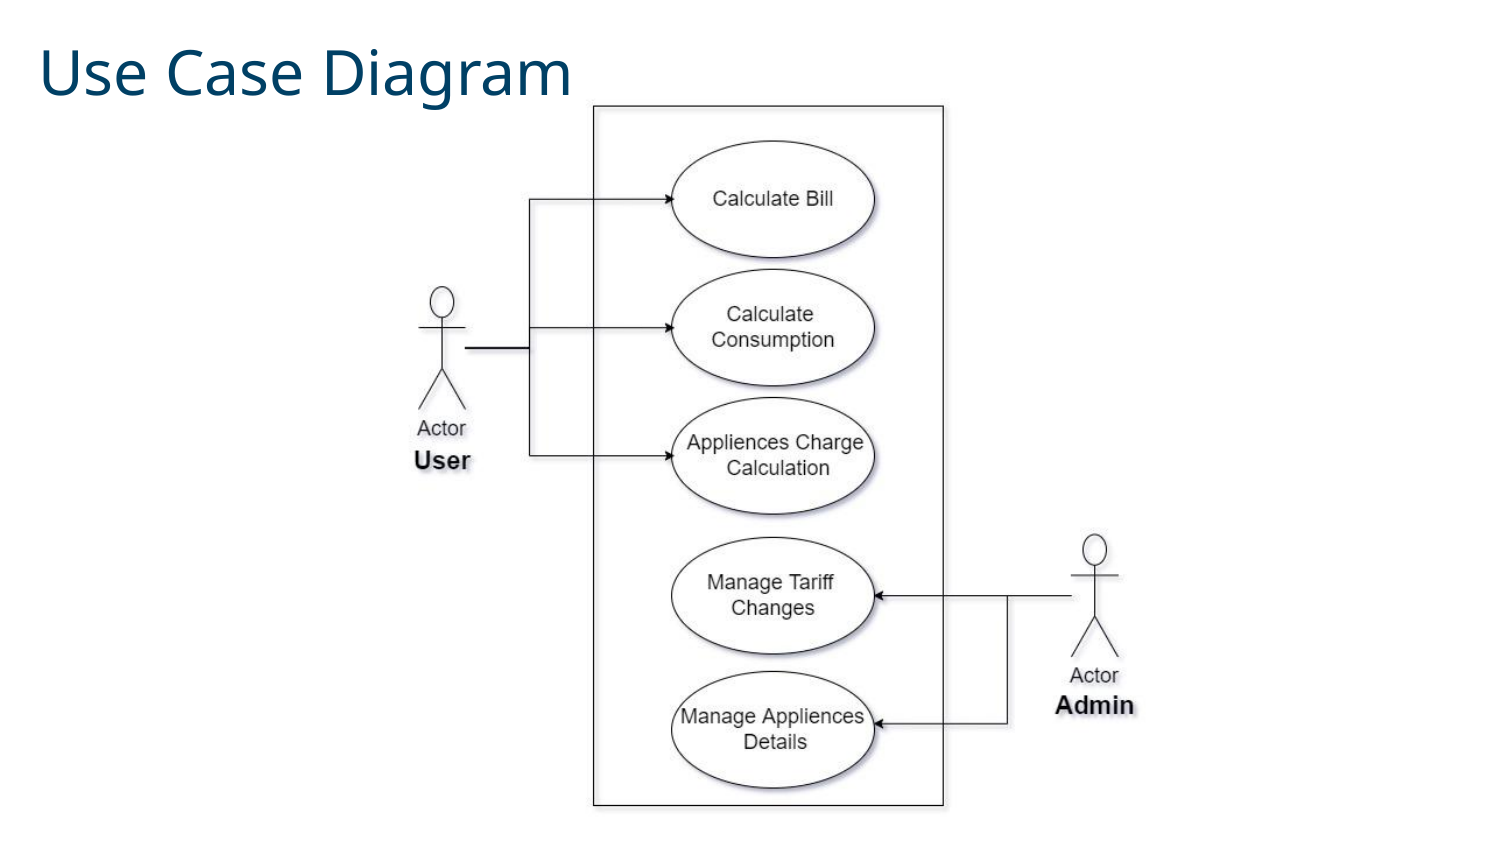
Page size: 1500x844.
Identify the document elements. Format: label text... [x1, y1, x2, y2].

picture [325, 24, 1156, 819]
text_box Use Case Diagram [23, 17, 922, 123]
